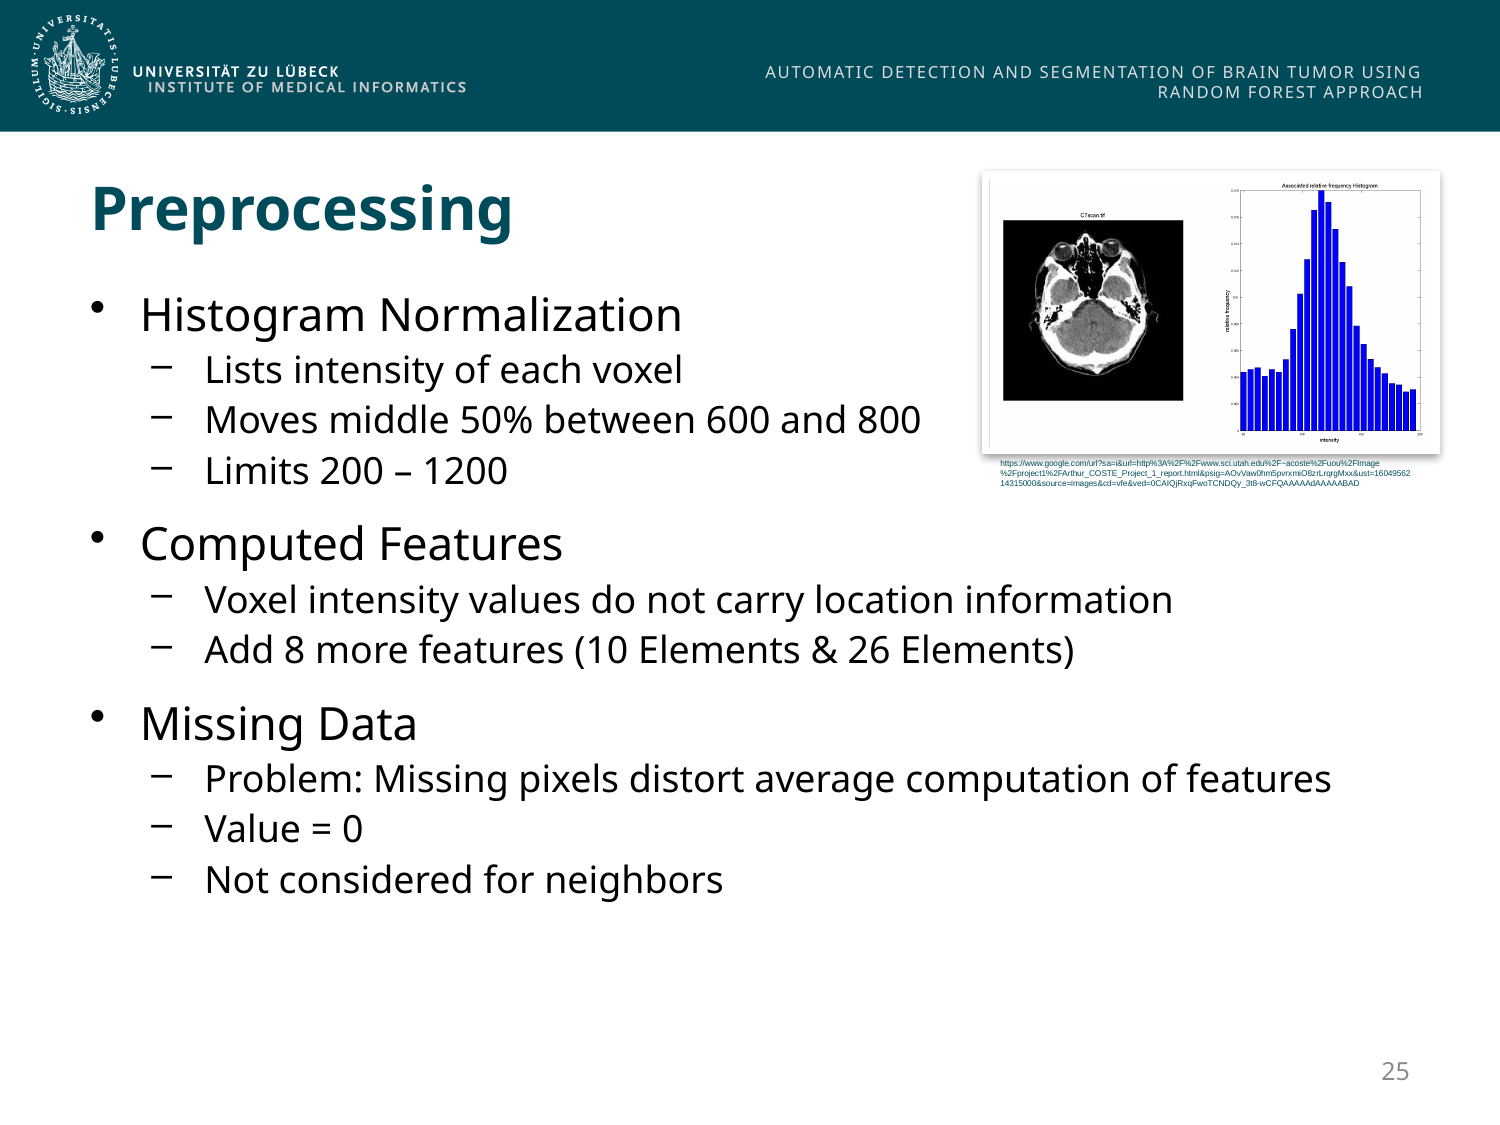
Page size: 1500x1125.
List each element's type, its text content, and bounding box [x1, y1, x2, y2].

title Preprocessing [75, 159, 1425, 252]
text_box https://www.google.com/url?sa=i&url=http%3A%2F%2Fwww.sci.utah.edu%2F~acoste%2Fuou%2FImage%2Fproject1%2FArthur_COSTE_Project_1_report.html&psig=AOvVaw0hm5pvrxmiO8zrLrqrgMxx&ust=1604956214315000&source=images&cd=vfe&ved=0CAIQjRxqFwoTCNDQy_3t8-wCFQAAAAAdAAAAABAD [985, 452, 1429, 496]
list Histogram Normalization Lists intensity of each voxel Moves middle 50% between 600 and 800 Limits 200 – 1200 Computed Features Voxel intensity values do not carry location information Add 8 more features (10 Elements & 26 Elements) Missing Data Problem: Missing pixels distort average computation of features Value = 0 Not considered for neighbors [74, 277, 1426, 1125]
picture [0, 0, 497, 130]
picture [989, 178, 1433, 448]
